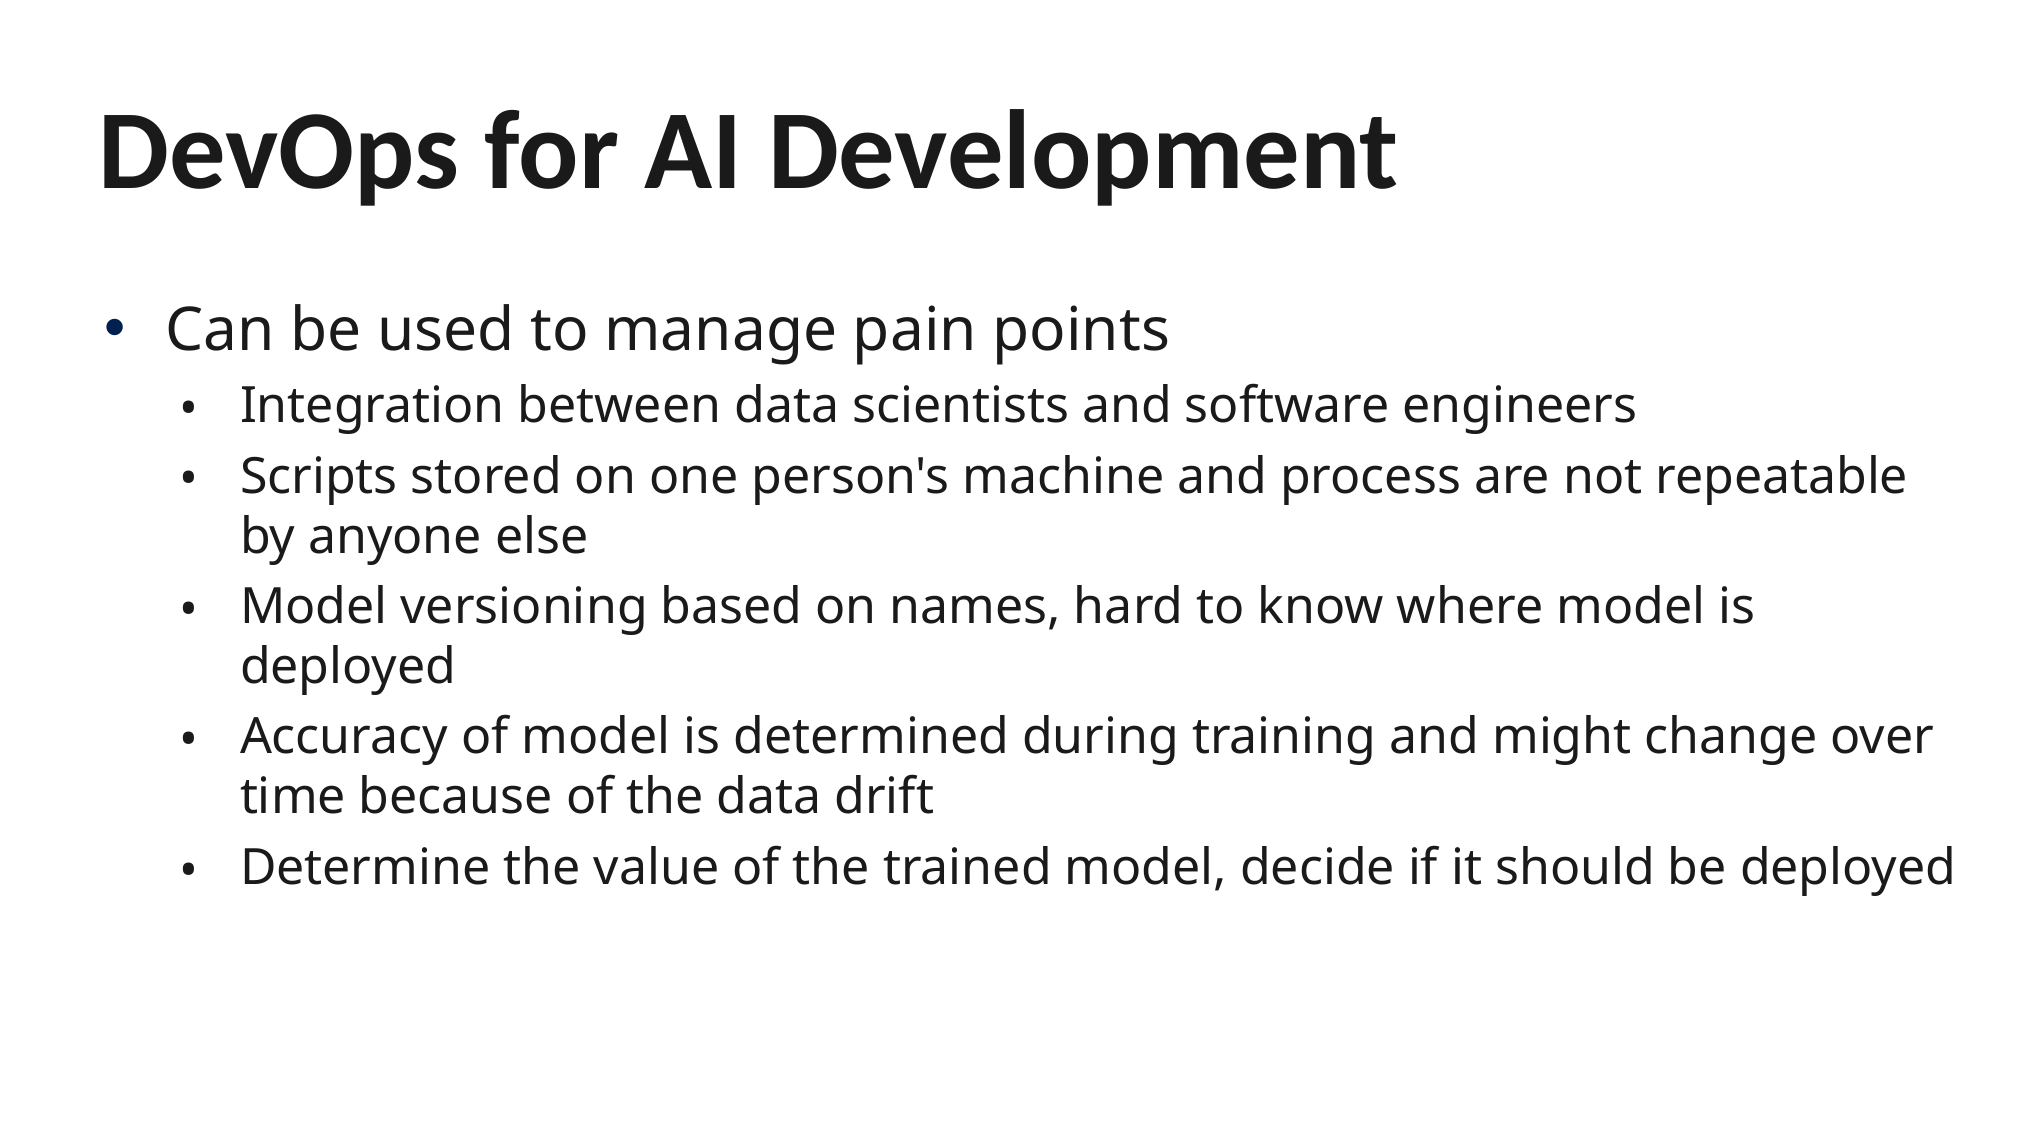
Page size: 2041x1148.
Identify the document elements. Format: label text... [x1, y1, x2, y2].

text_box Can be used to manage pain points Integration between data scientists and software engineers Scripts stored on one person's machine and process are not repeatable by anyone else Model versioning based on names, hard to know where model is deployed Accuracy of model is determined during training and might change over time because of the data drift Determine the value of the trained model, decide if it should be deployed [0, 274, 1991, 910]
title DevOps for AI Development [98, 76, 1943, 170]
